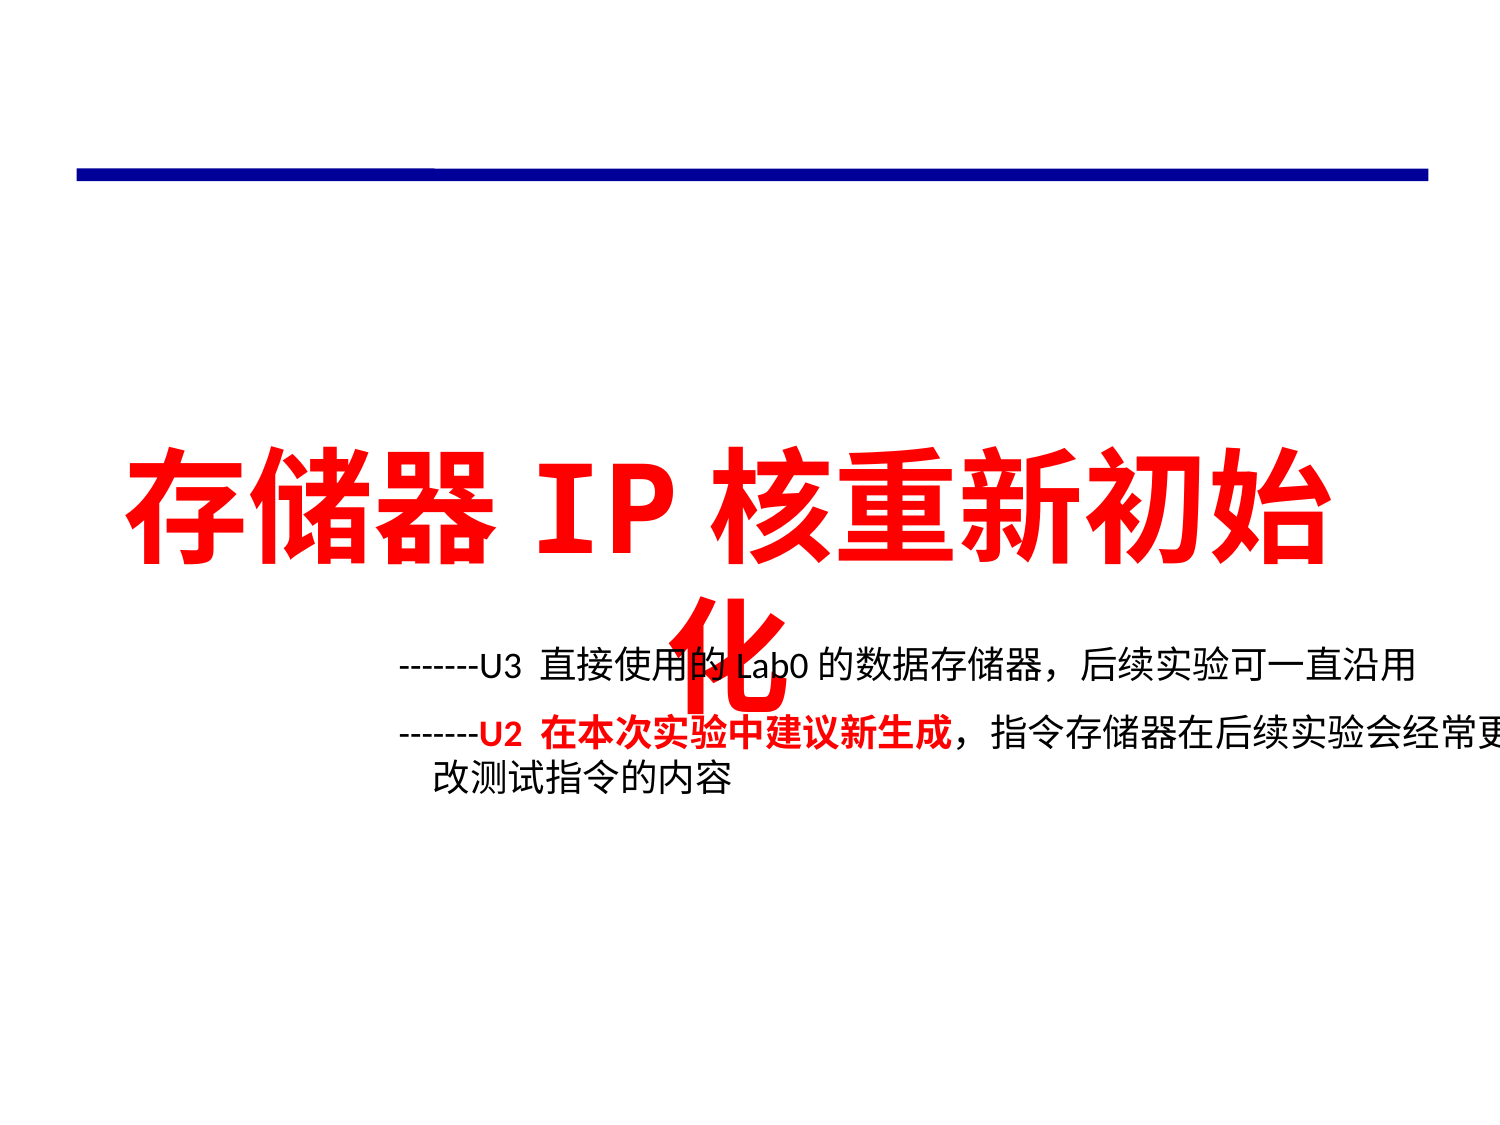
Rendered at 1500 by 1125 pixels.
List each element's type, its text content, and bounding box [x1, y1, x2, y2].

list 存储器IP核重新初始化 [53, 420, 1404, 598]
text_box -------U3 直接使用的Lab0的数据存储器，后续实验可一直沿用 [383, 633, 1500, 694]
text_box -------U2 在本次实验中建议新生成，指令存储器在后续实验会经常更 改测试指令的内容 [383, 701, 1500, 807]
title [37, 19, 1329, 176]
